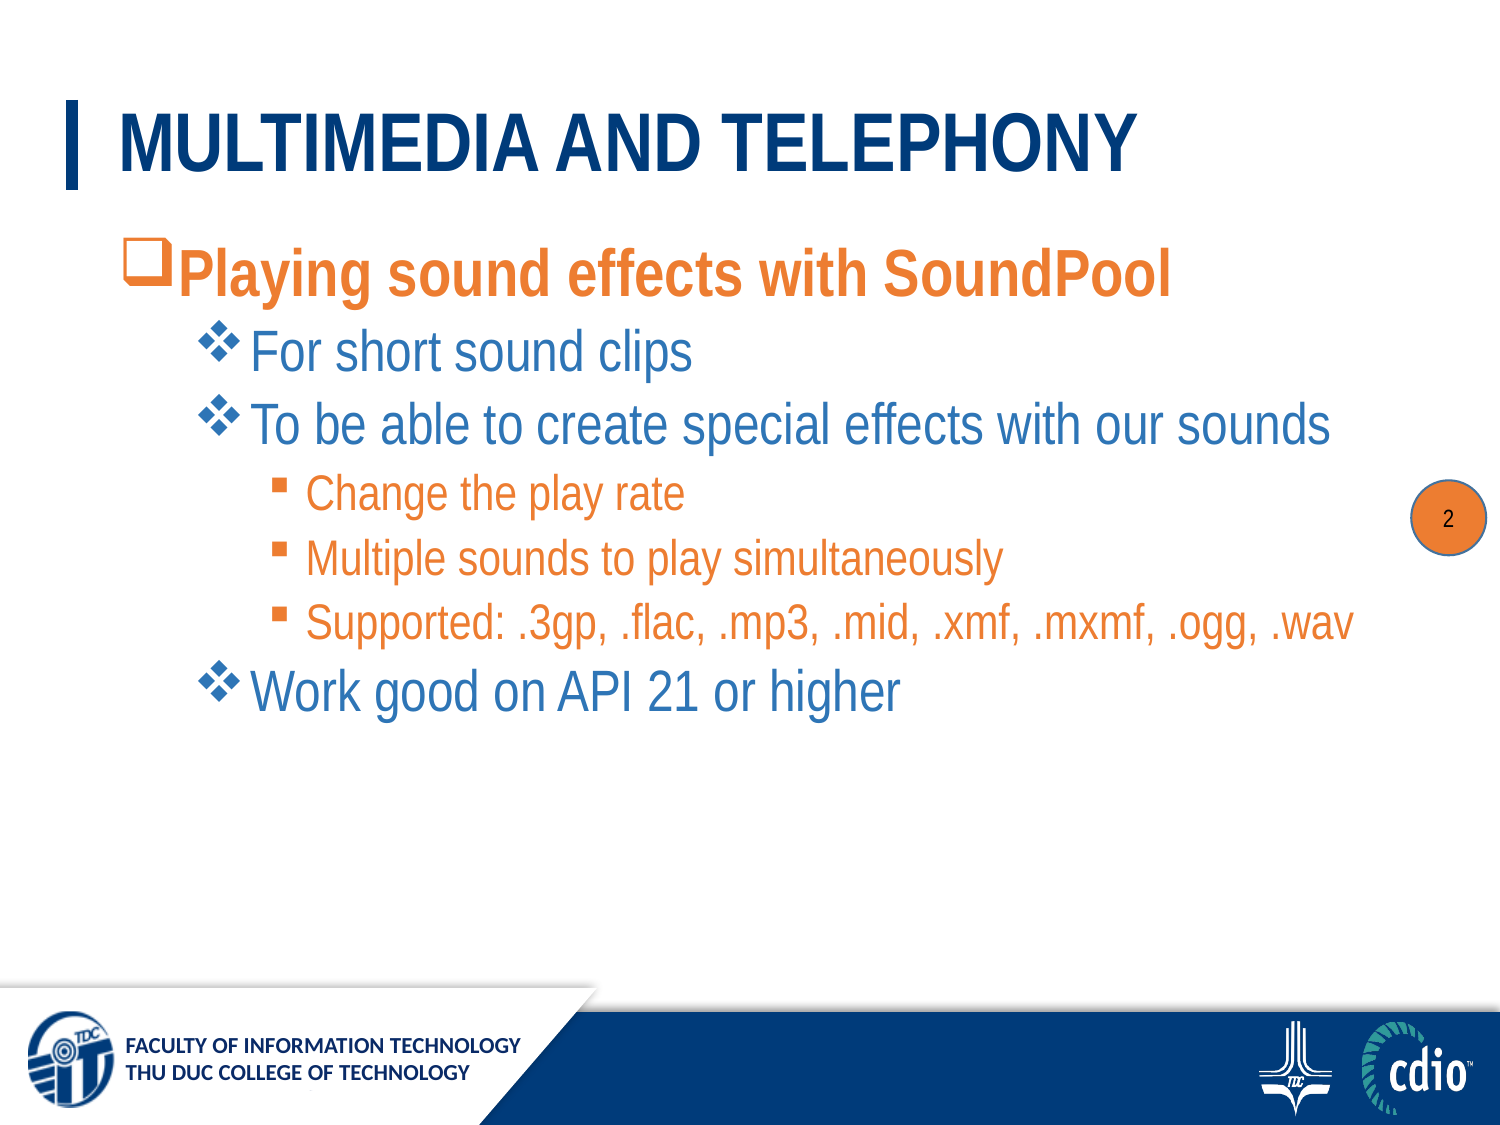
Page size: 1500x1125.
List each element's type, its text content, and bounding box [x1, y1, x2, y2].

picture [1259, 1021, 1332, 1117]
picture [1361, 1021, 1473, 1115]
list Playing sound effects with SoundPool For short sound clips To be able to create special effects with our sounds Change the play rate Multiple sounds to play simultaneously Supported: .3gp, .flac, .mp3, .mid, .xmf, .mxmf, .ogg, .wav Work good on API 21 or higher [103, 231, 1397, 977]
picture [28, 1010, 388, 1108]
title MULTIMEDIA AND TELEPHONY [103, 57, 1397, 231]
